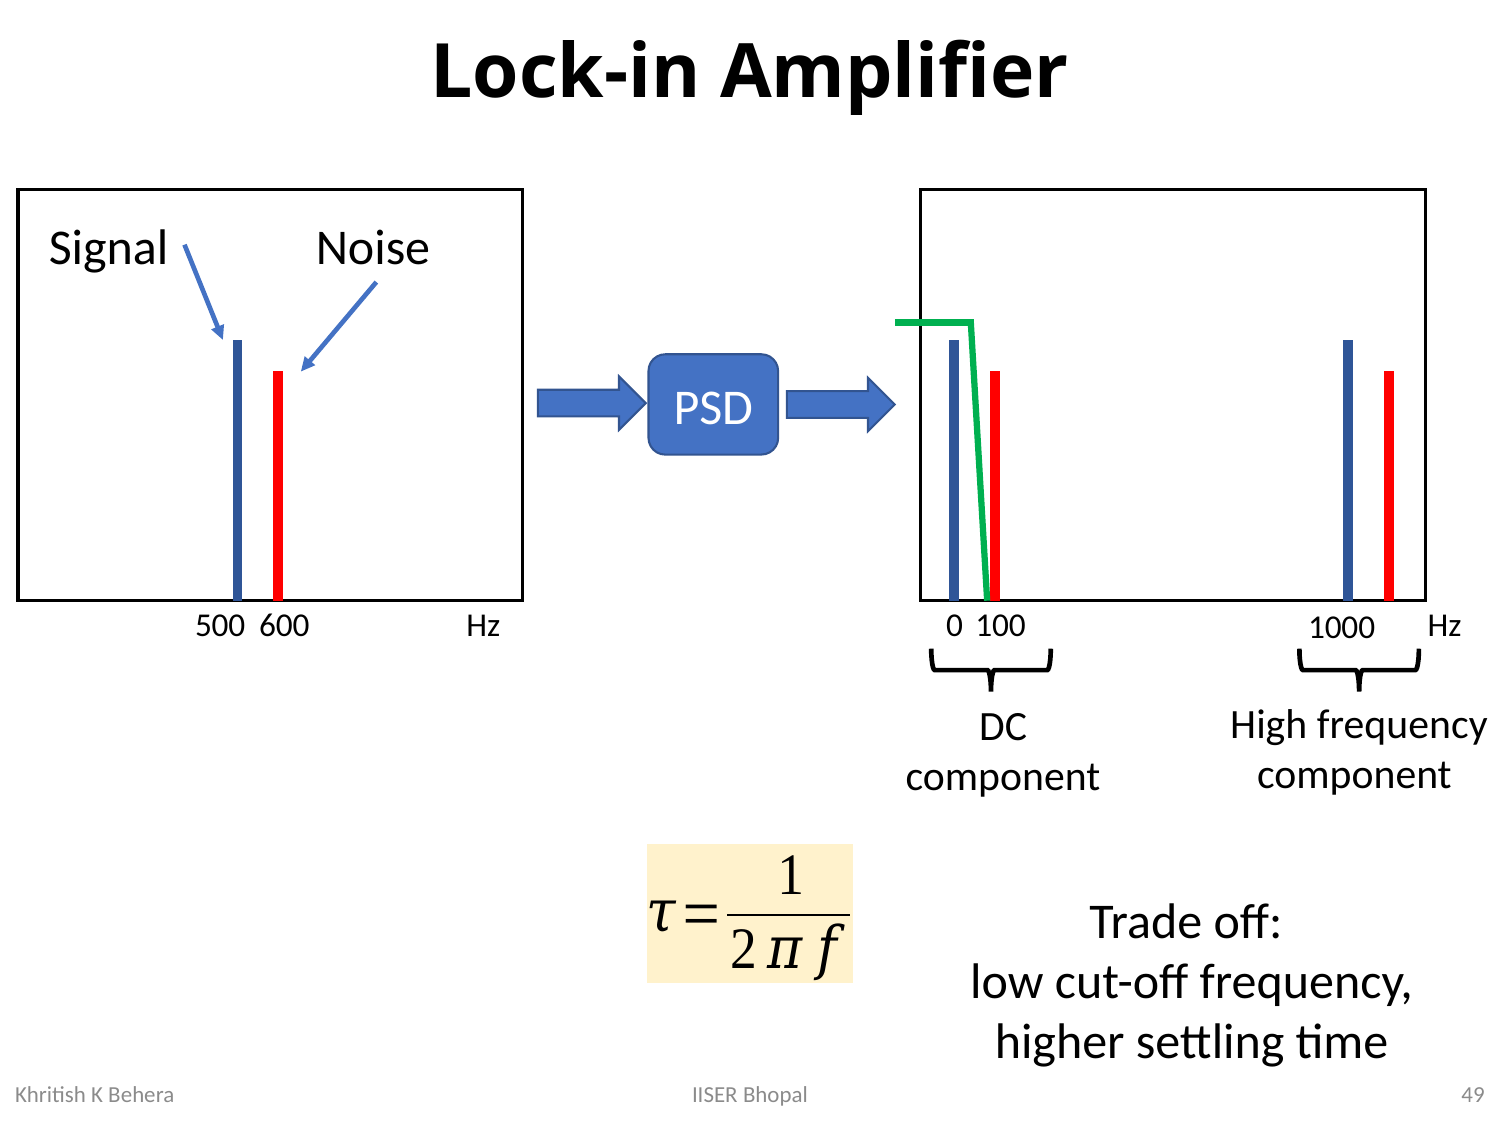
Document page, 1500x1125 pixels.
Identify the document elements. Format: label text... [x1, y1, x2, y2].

footer IISER Bhopal [496, 1063, 1004, 1124]
text_box High frequency component [1213, 689, 1500, 805]
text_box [894, 322, 988, 601]
text_box [930, 652, 1052, 691]
slide_number Khritish K Behera [0, 1063, 338, 1124]
text_box Trade off: low cut-off frequency, higher settling time [920, 881, 1463, 1076]
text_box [17, 189, 523, 652]
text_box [537, 354, 894, 455]
slide_number 49 [1162, 1063, 1500, 1124]
title Lock-in Amplifier [0, 1, 1500, 146]
text_box [1298, 652, 1420, 689]
text_box DC component [887, 691, 1119, 807]
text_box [920, 189, 1485, 652]
